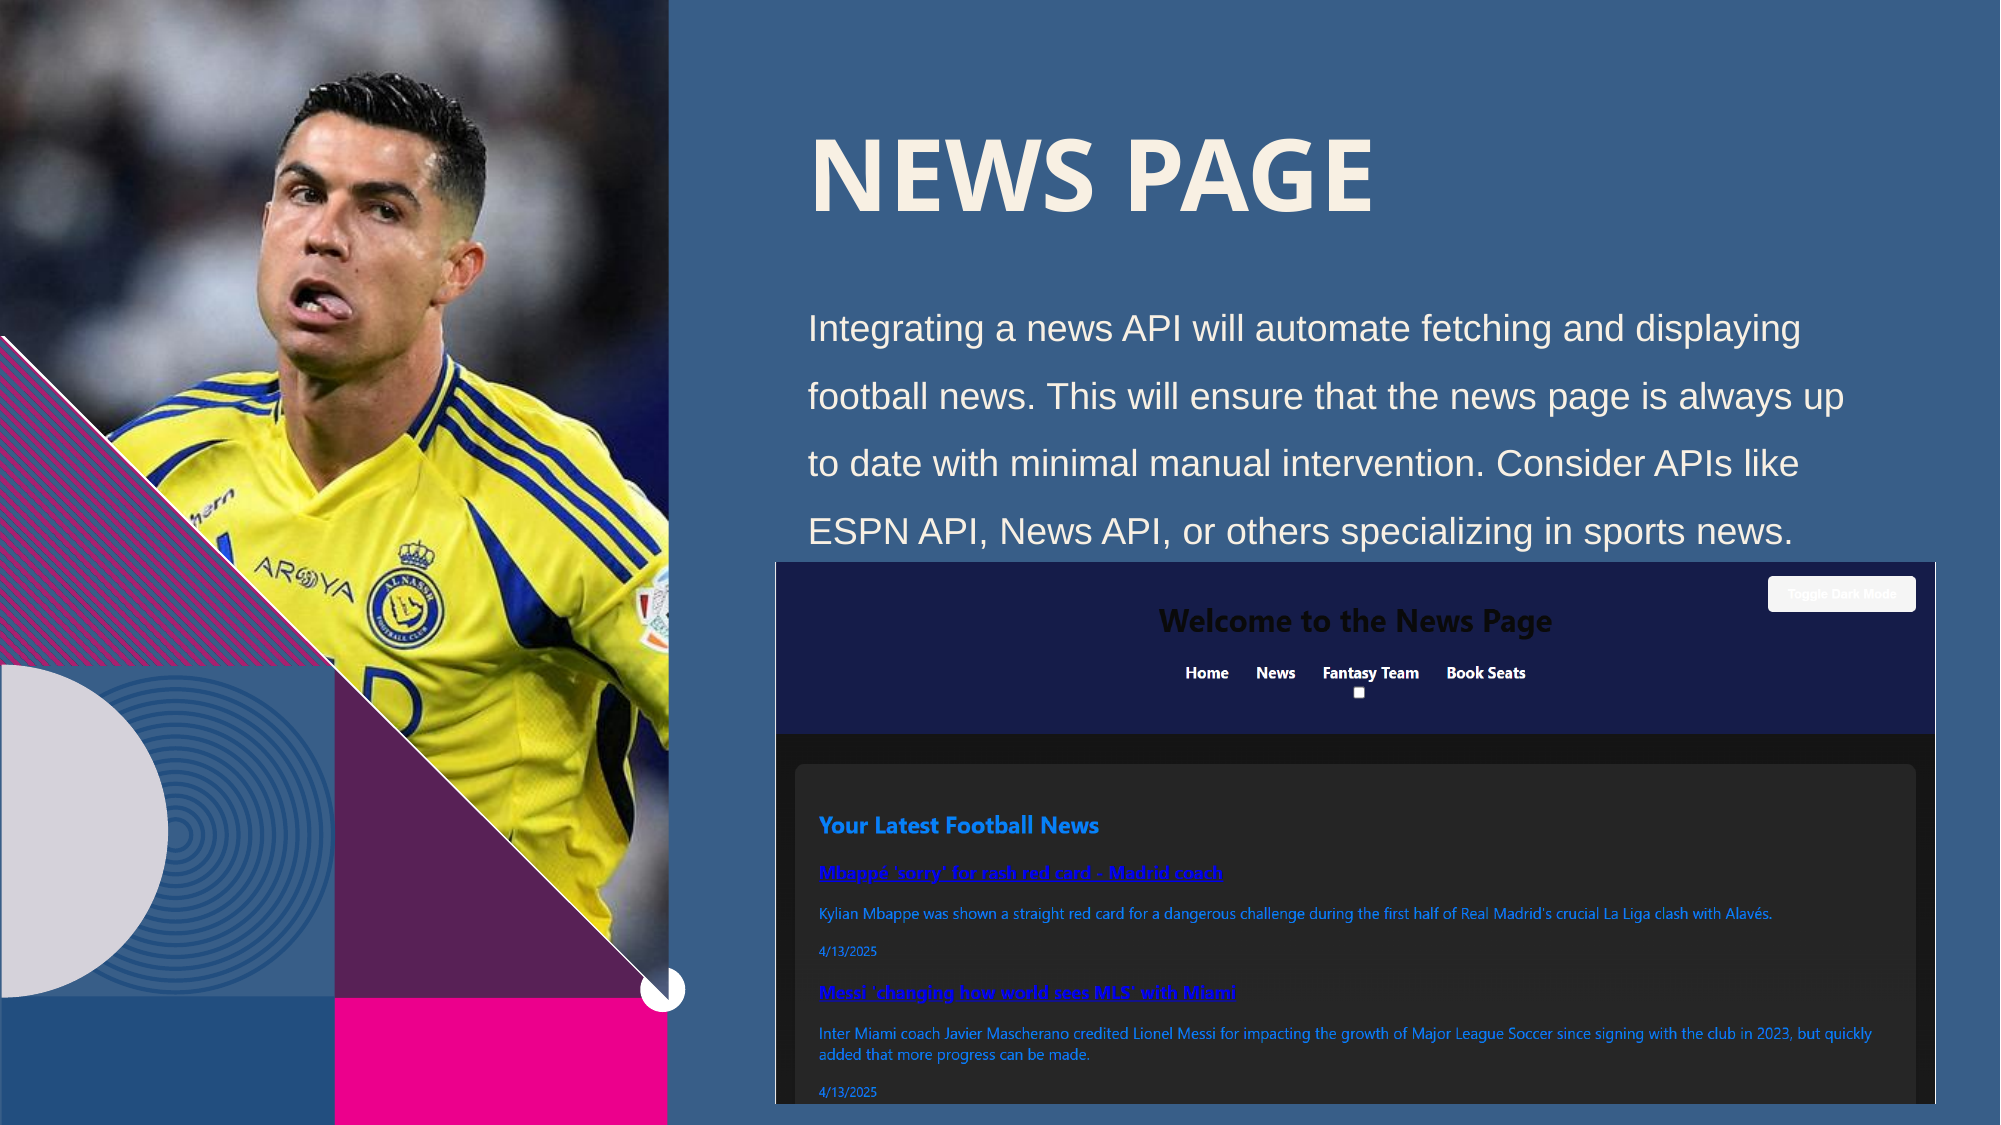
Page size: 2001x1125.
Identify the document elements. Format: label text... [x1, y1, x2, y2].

picture [0, 0, 669, 1001]
title news page​ [792, 89, 1875, 241]
picture [775, 562, 1936, 1104]
text_box [642, 966, 687, 1014]
subtitle Integrating a news API will automate fetching and displaying football news. This will ensure that the news page is always up to date with minimal manual intervention. Consider APIs like ESPN API, News API, or others specializing in sports news. [792, 274, 1875, 562]
